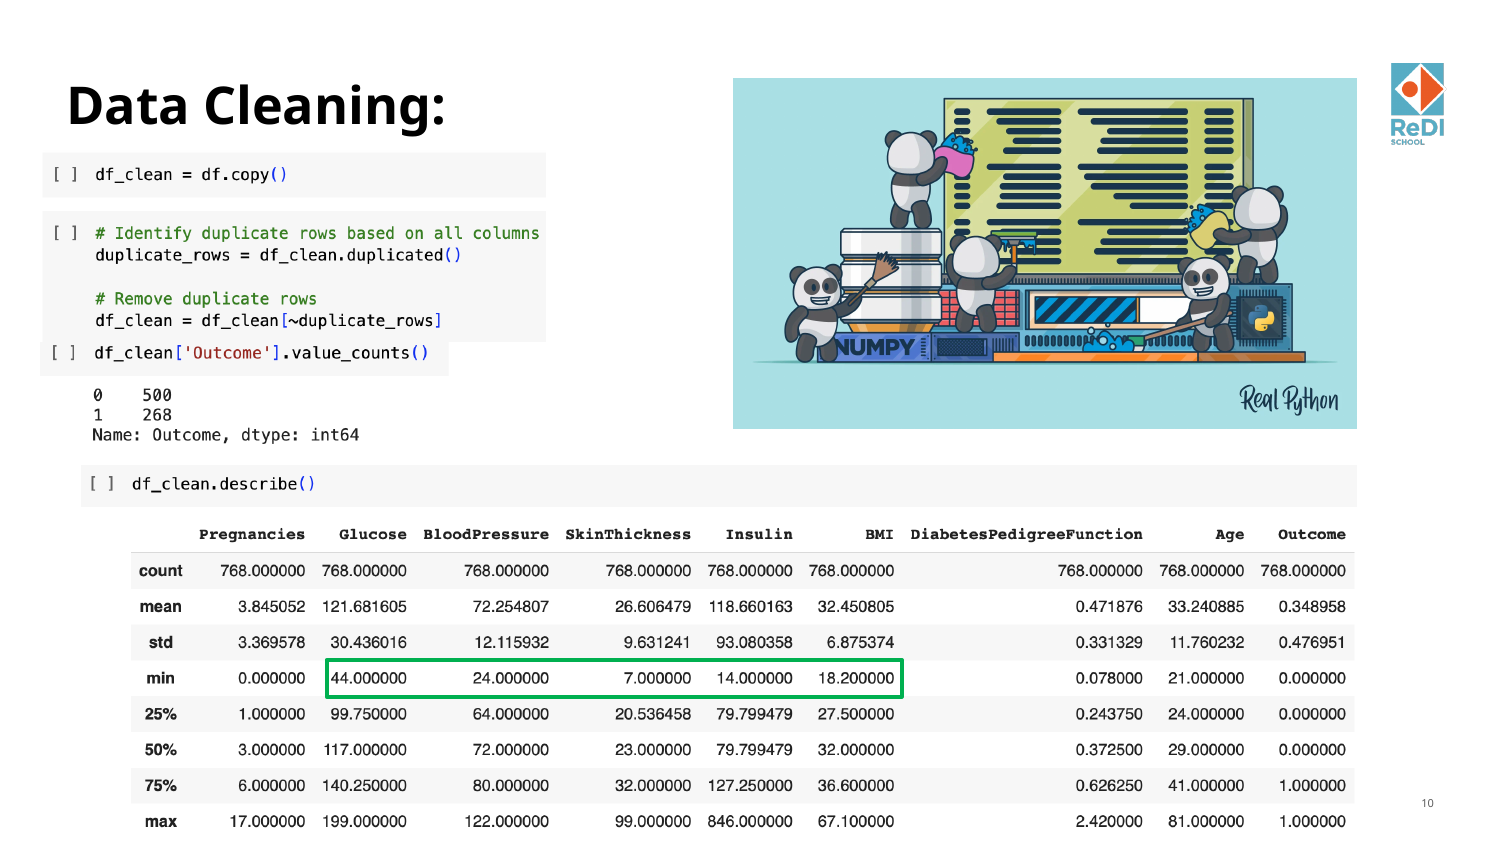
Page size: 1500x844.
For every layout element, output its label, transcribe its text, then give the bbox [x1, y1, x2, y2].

picture [1391, 63, 1447, 145]
picture [733, 77, 1358, 429]
title Data Cleaning: [51, 56, 1388, 151]
picture [81, 464, 1357, 838]
picture [39, 149, 546, 460]
slide_number 10 [1388, 781, 1449, 827]
